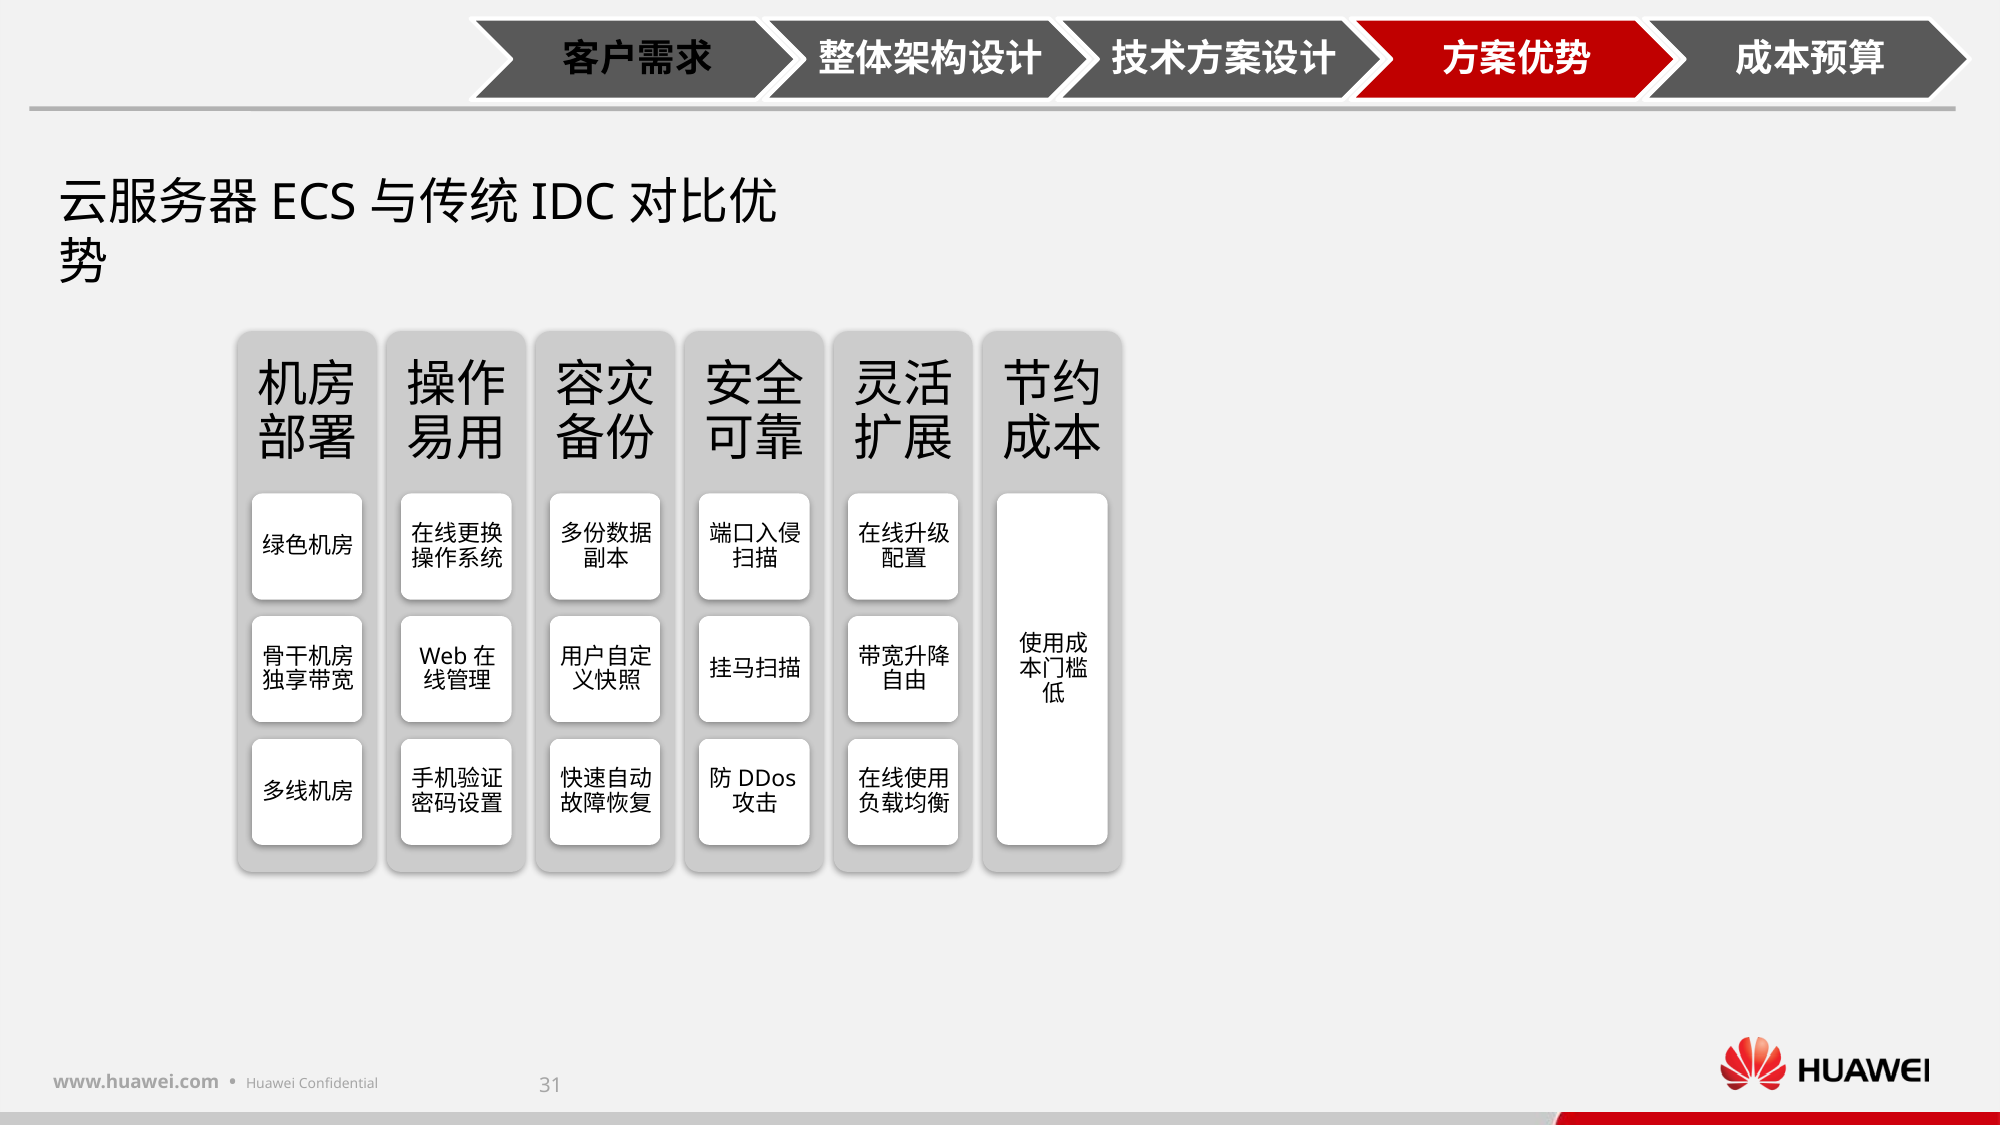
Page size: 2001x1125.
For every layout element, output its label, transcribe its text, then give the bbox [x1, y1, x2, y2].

text_box 云服务器ECS与传统IDC对比优势 [43, 162, 824, 297]
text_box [469, 18, 1971, 100]
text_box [237, 330, 1123, 873]
picture [0, 1112, 2000, 1125]
picture [1720, 1037, 1929, 1093]
